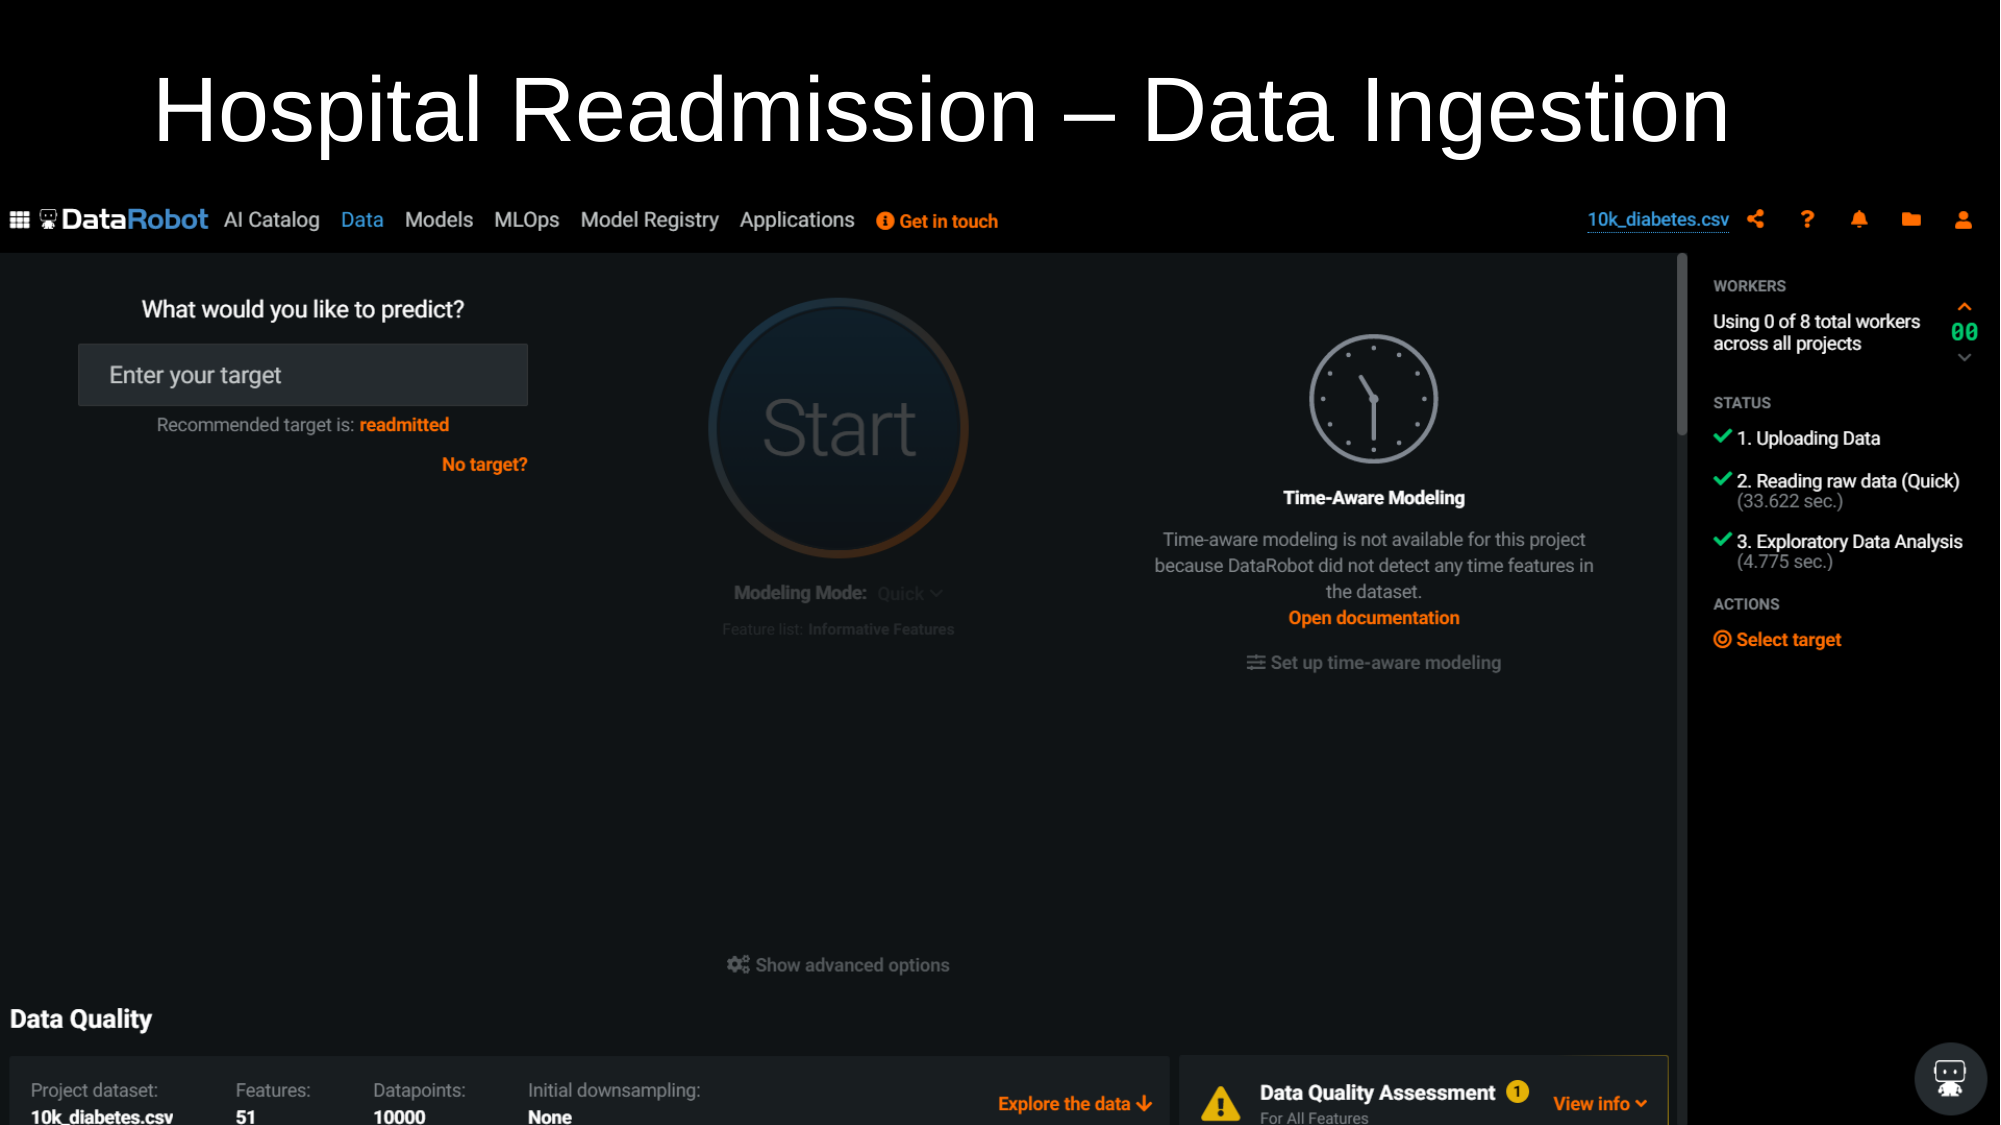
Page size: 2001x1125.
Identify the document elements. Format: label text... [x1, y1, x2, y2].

picture [0, 190, 2000, 1125]
title Hospital Readmission – Data Ingestion [137, 3, 1863, 190]
